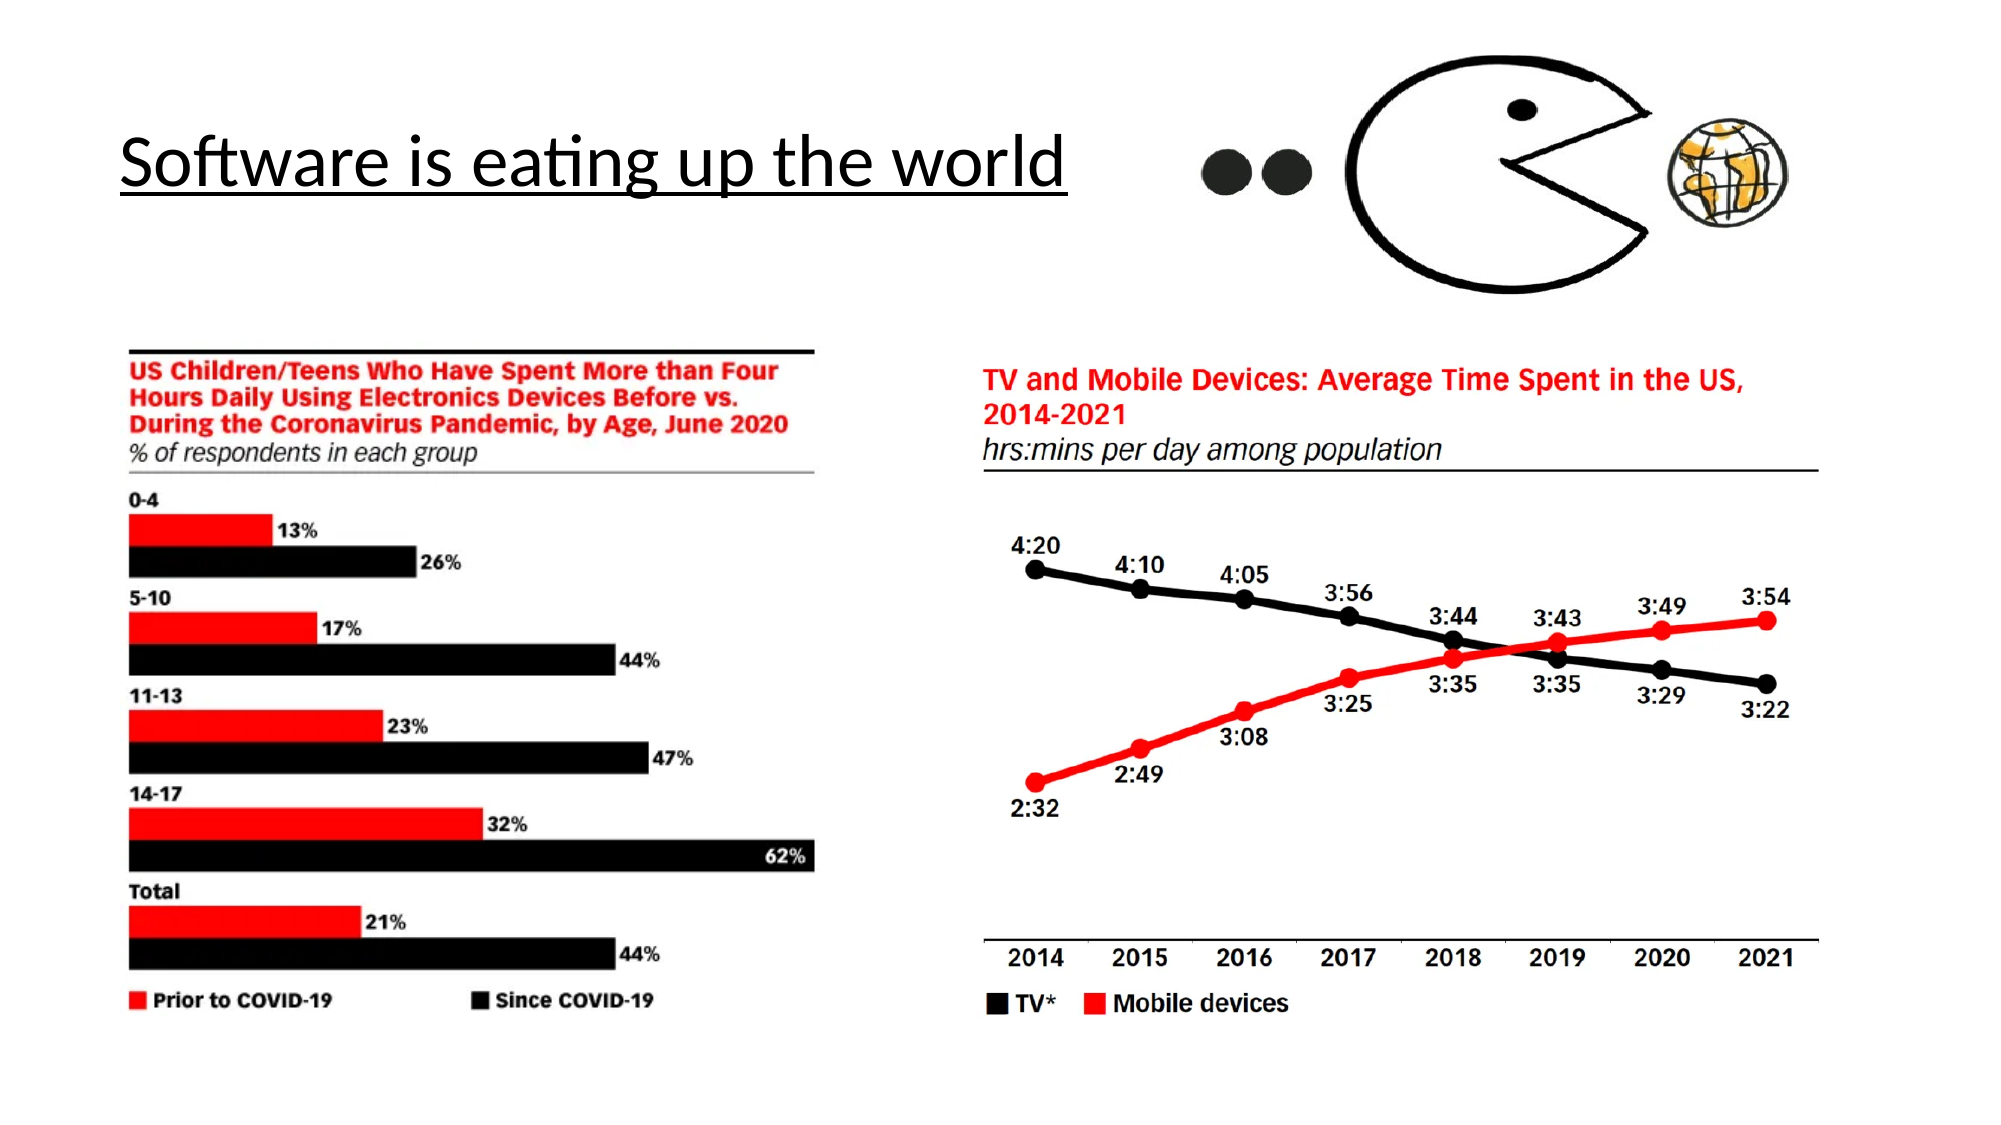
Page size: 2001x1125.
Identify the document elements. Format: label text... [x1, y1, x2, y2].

text_box Software is eating up the world [104, 104, 1164, 209]
picture [74, 308, 1902, 1090]
picture [1164, 35, 1865, 320]
